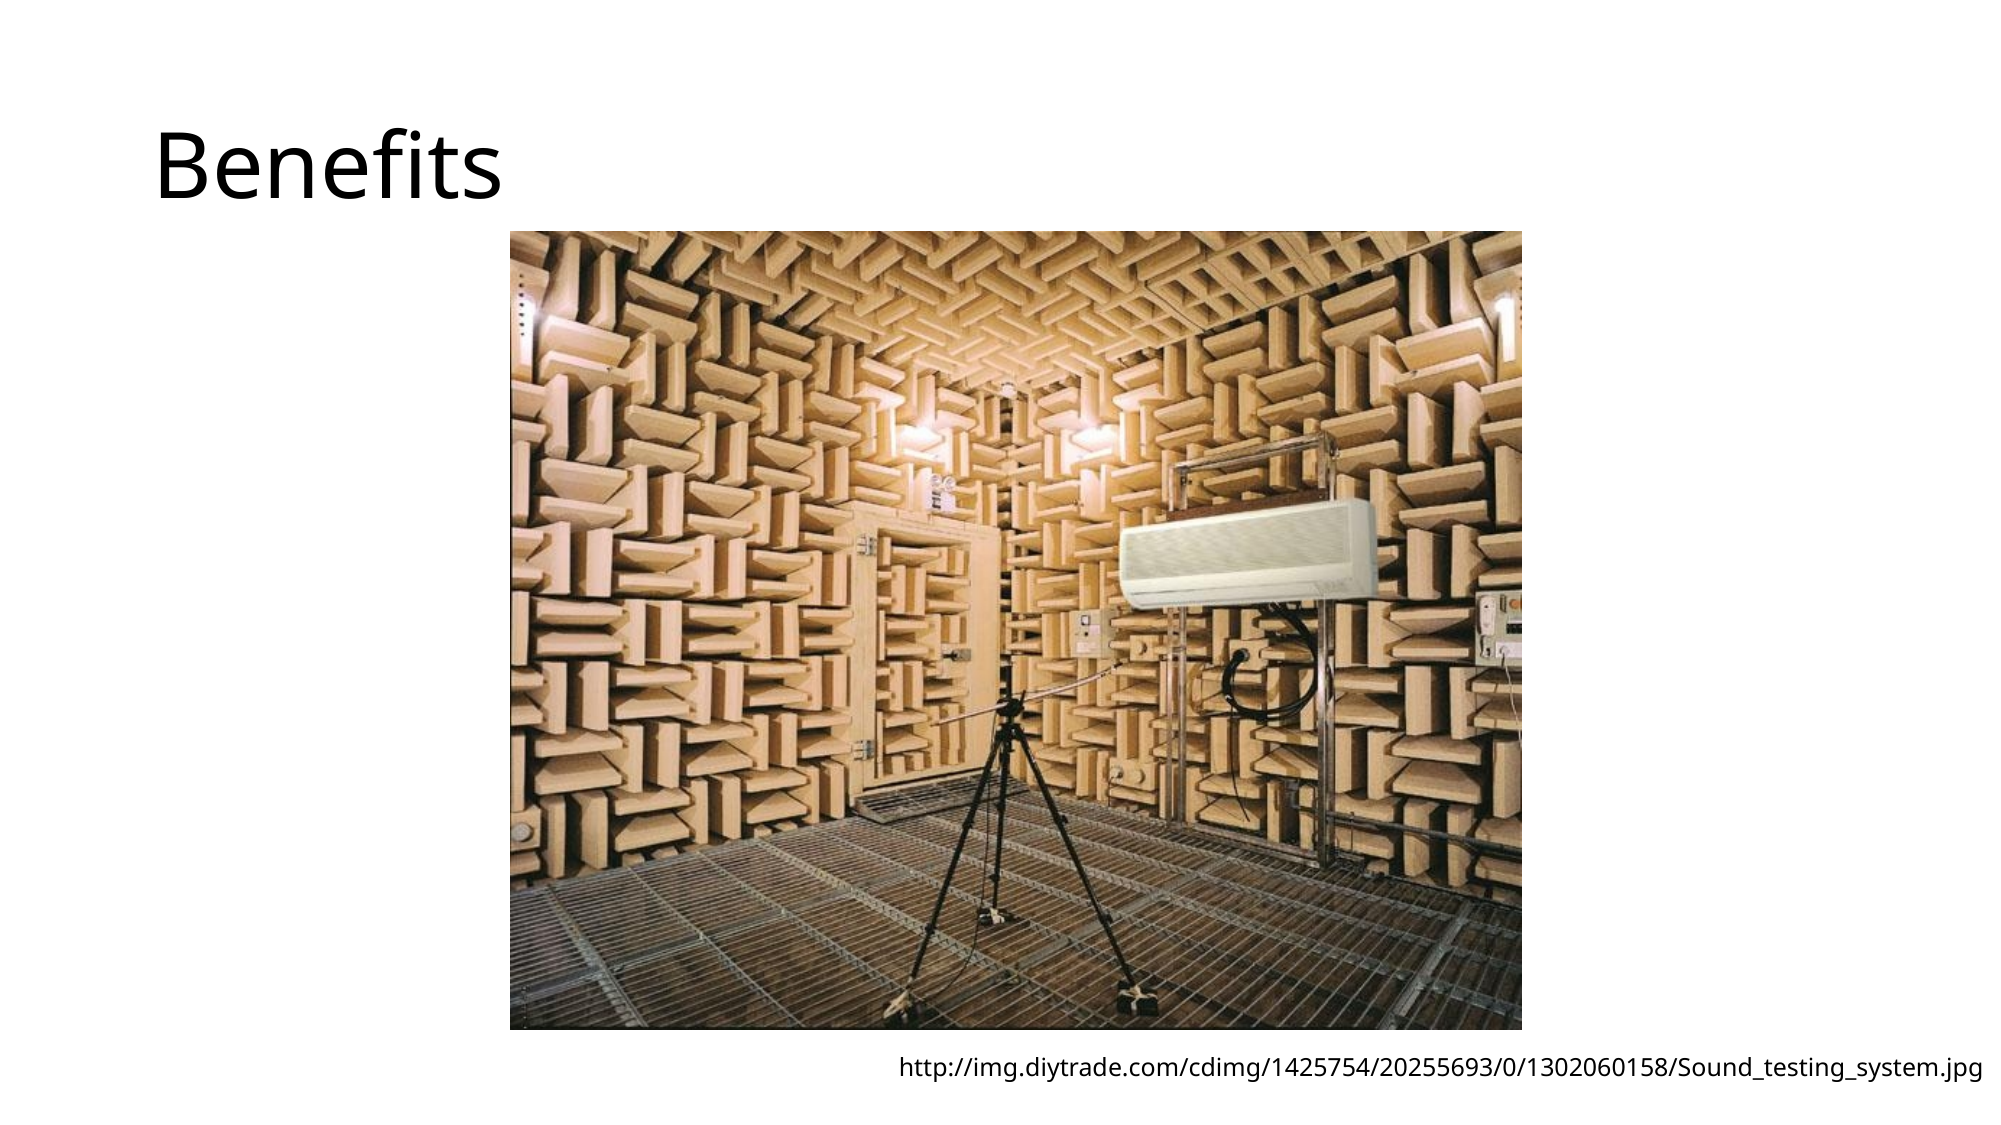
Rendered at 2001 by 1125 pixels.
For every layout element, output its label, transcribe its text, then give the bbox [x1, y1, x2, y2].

text_box http://img.diytrade.com/cdimg/1425754/20255693/0/1302060158/Sound_testing_system.jpg [0, 1029, 2000, 1104]
picture [510, 231, 1522, 1030]
title Benefits [137, 59, 1863, 278]
